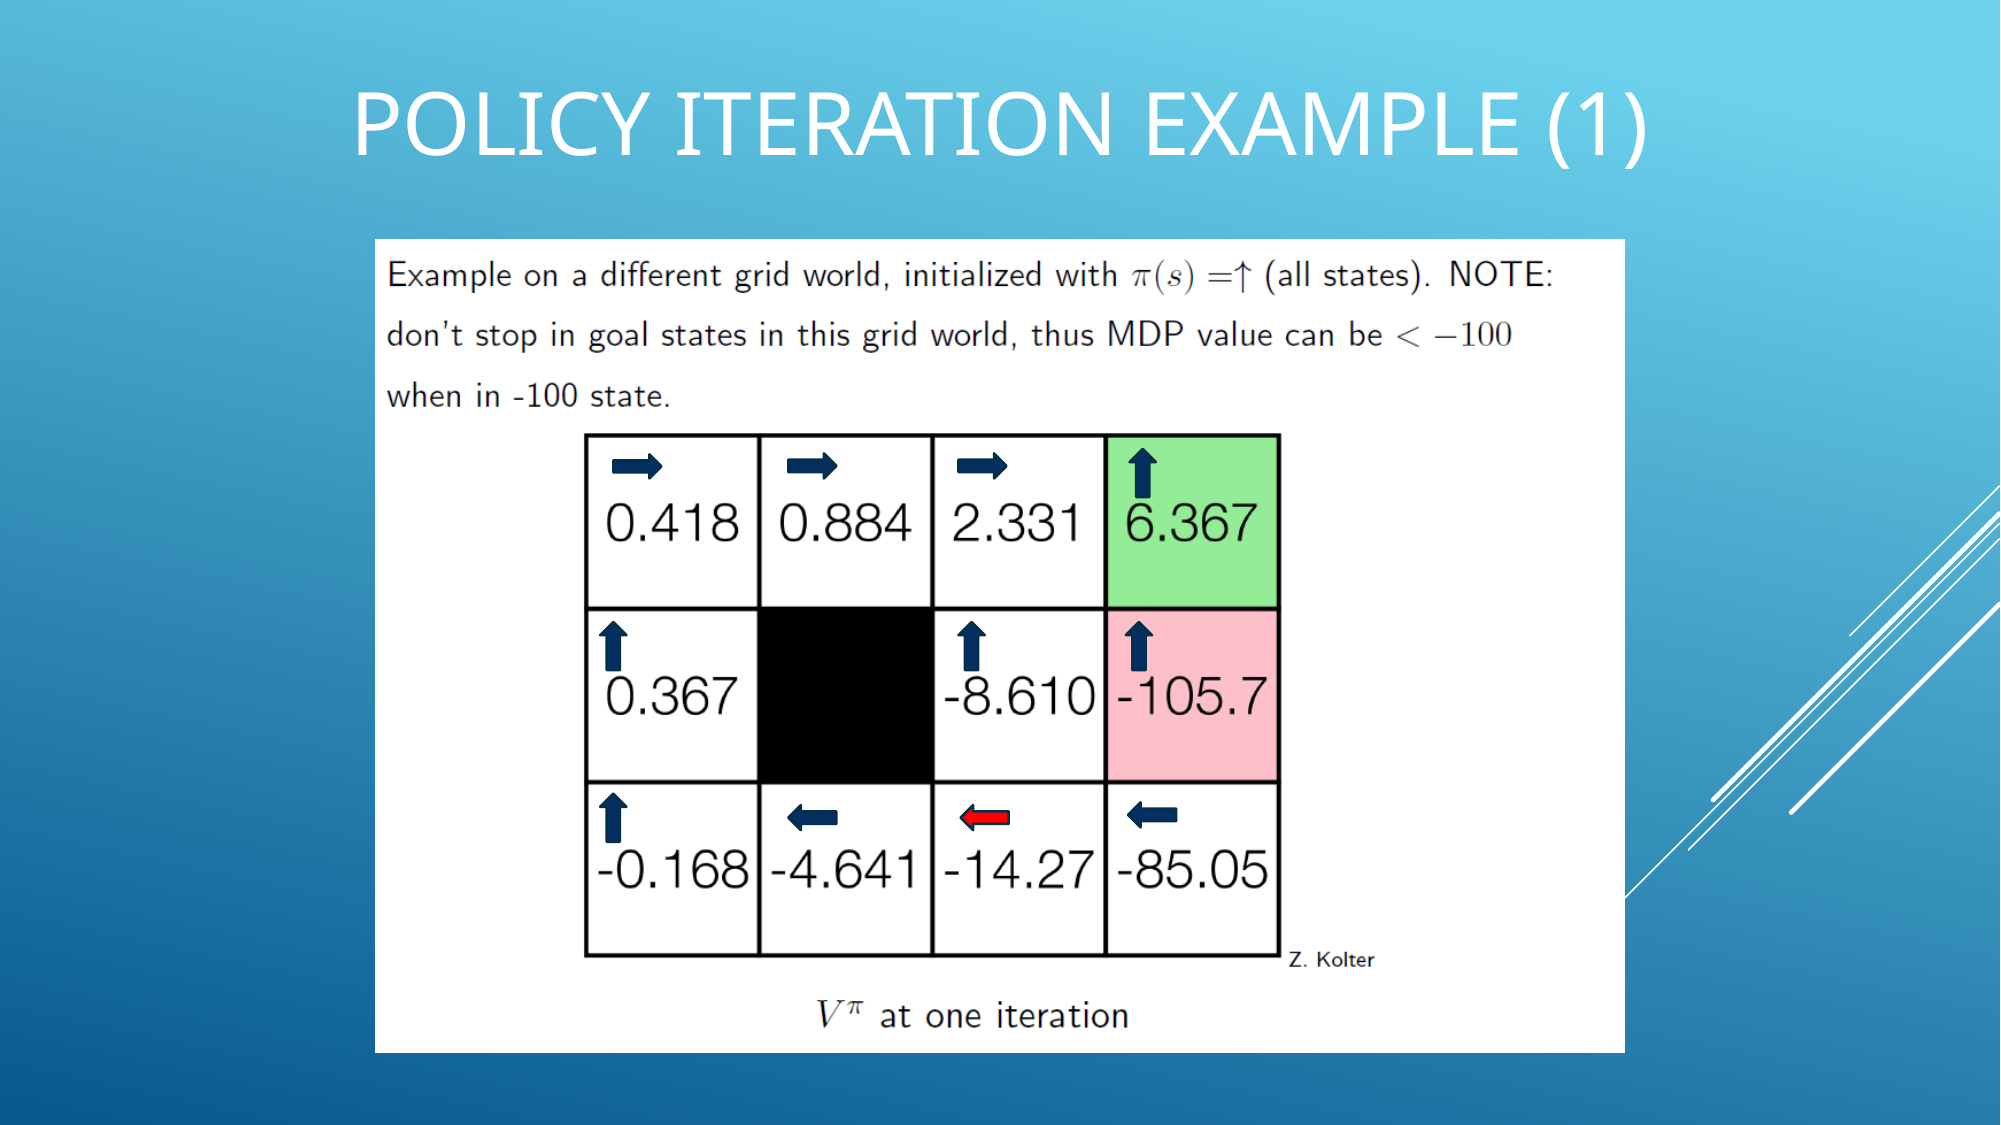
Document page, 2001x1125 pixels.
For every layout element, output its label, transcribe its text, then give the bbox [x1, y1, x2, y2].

title policy iteration Example (1) [203, 56, 1797, 181]
picture [375, 239, 1625, 1053]
